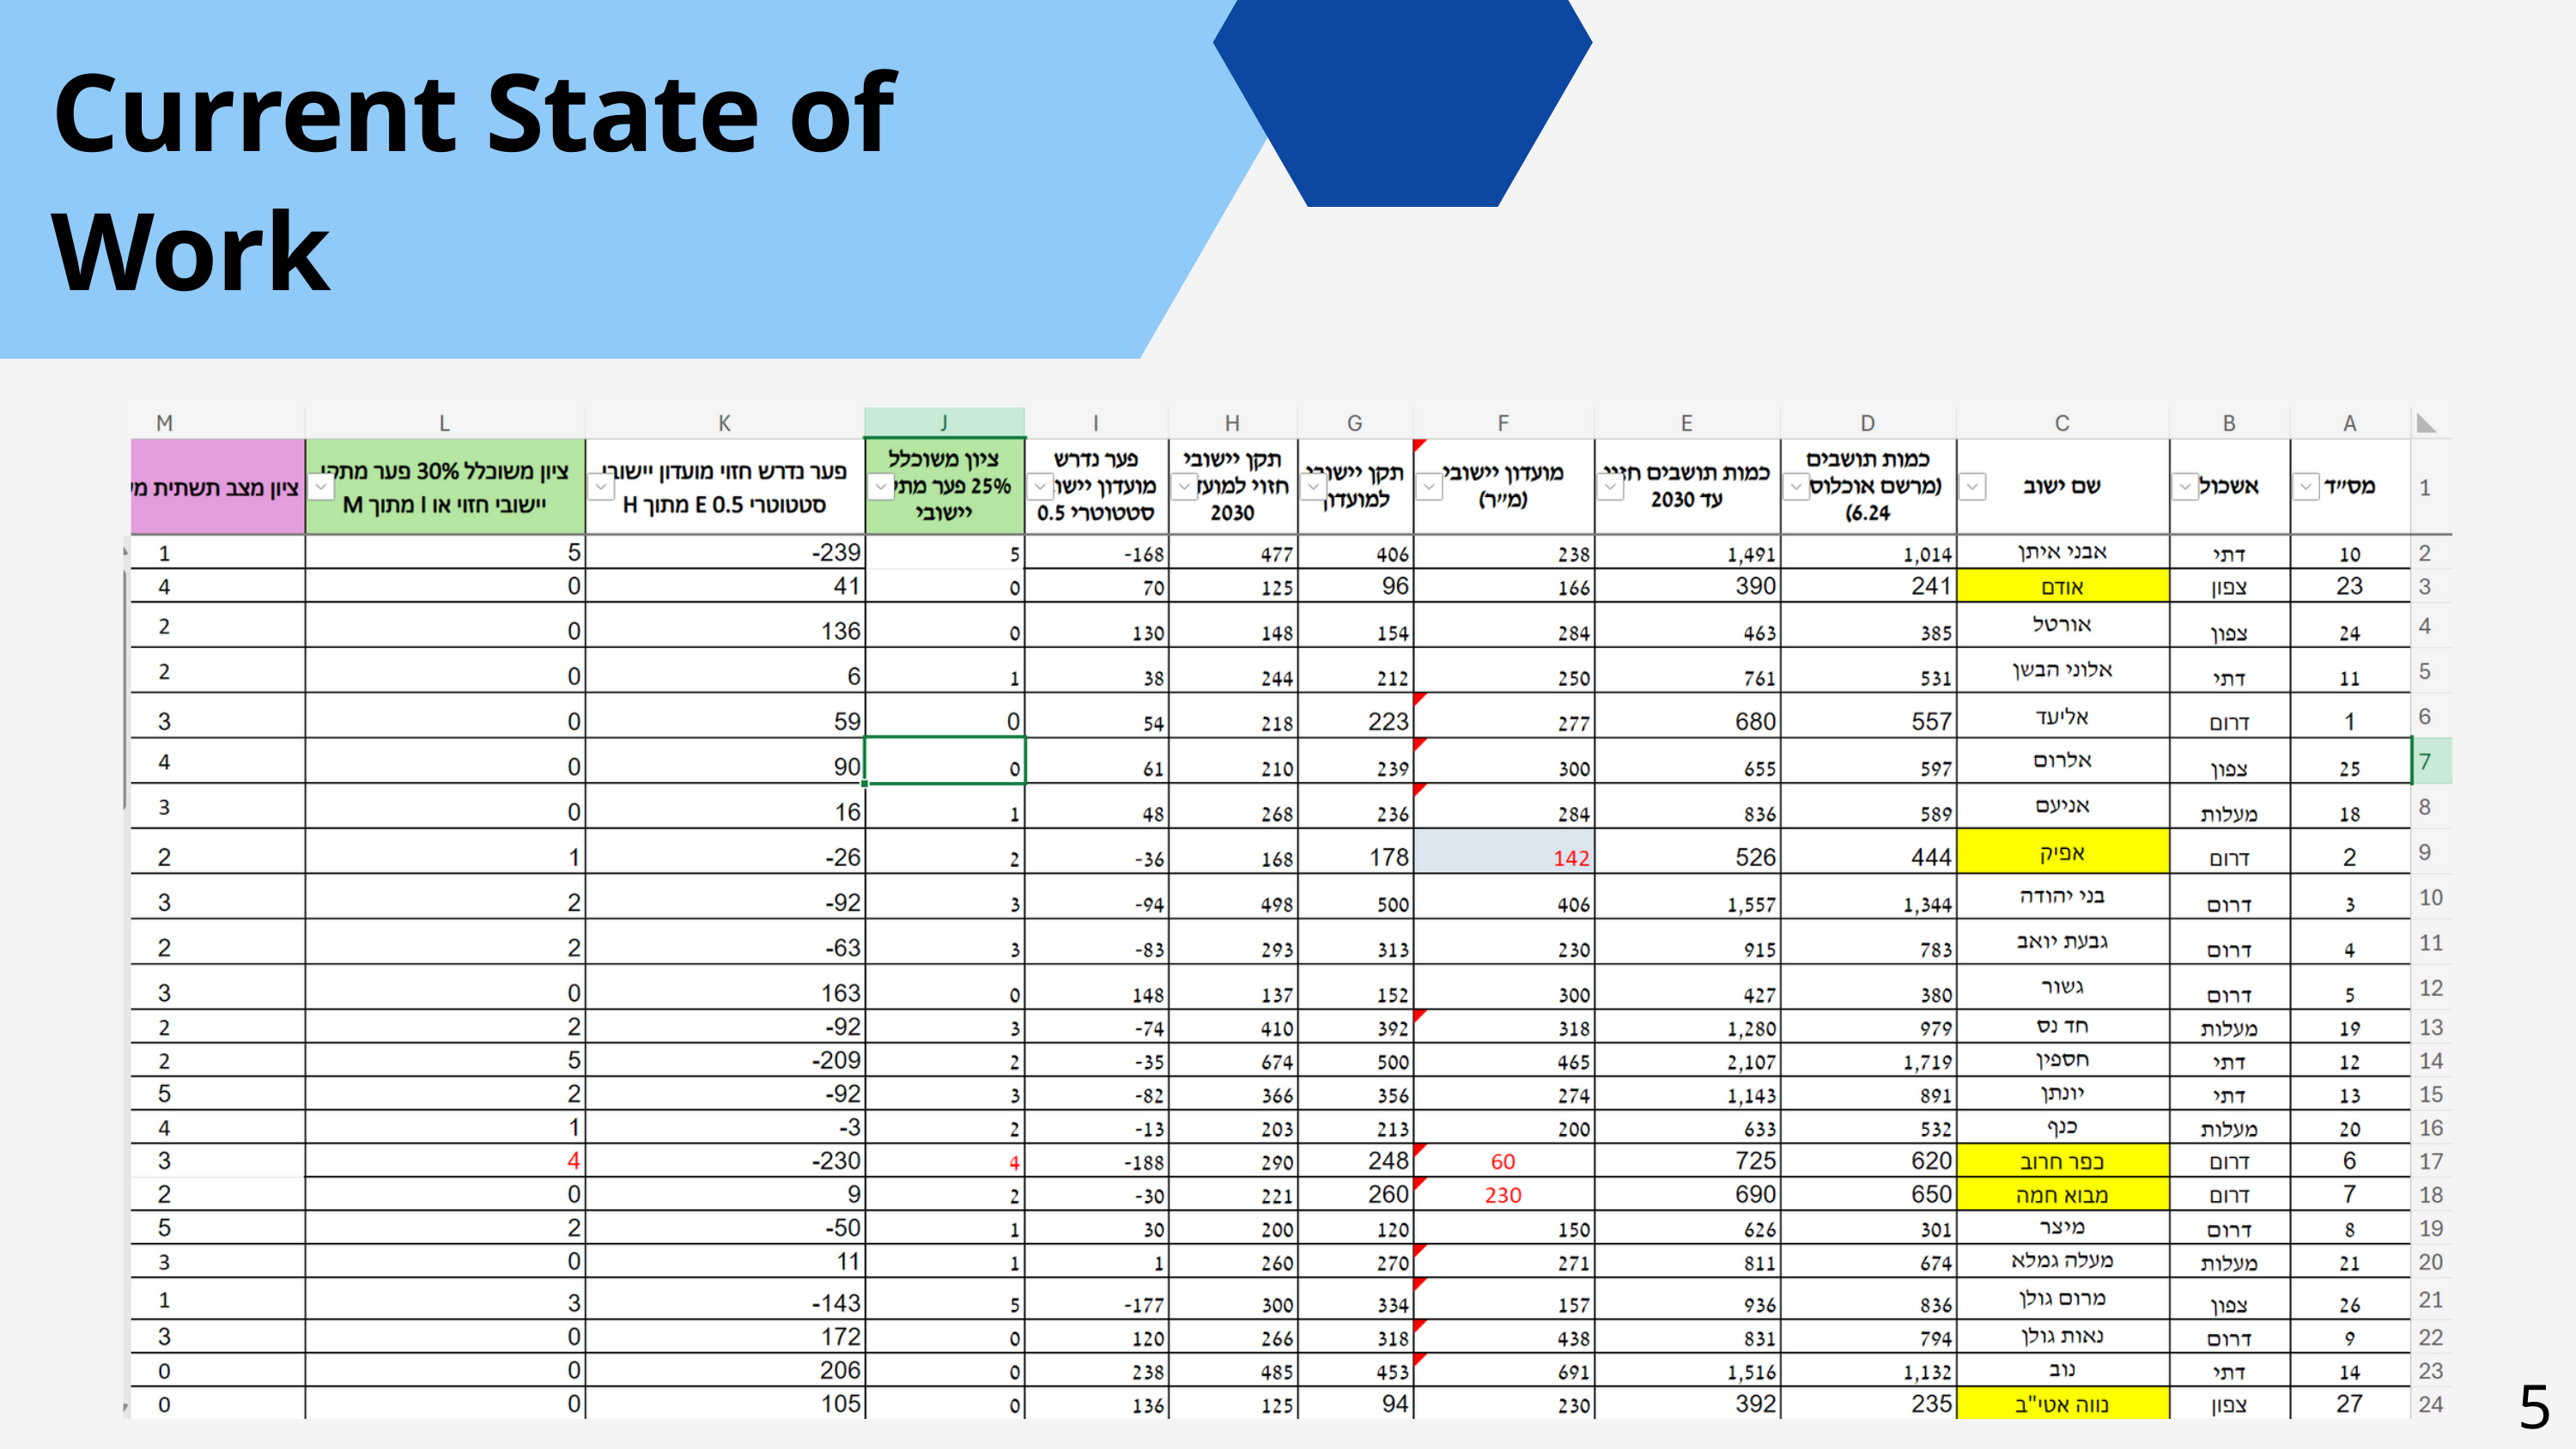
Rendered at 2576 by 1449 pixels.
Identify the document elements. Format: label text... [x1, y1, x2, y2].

text_box [123, 401, 2453, 1419]
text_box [1212, 0, 1594, 208]
text_box 5 [2517, 1355, 2554, 1441]
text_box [0, 0, 1394, 360]
